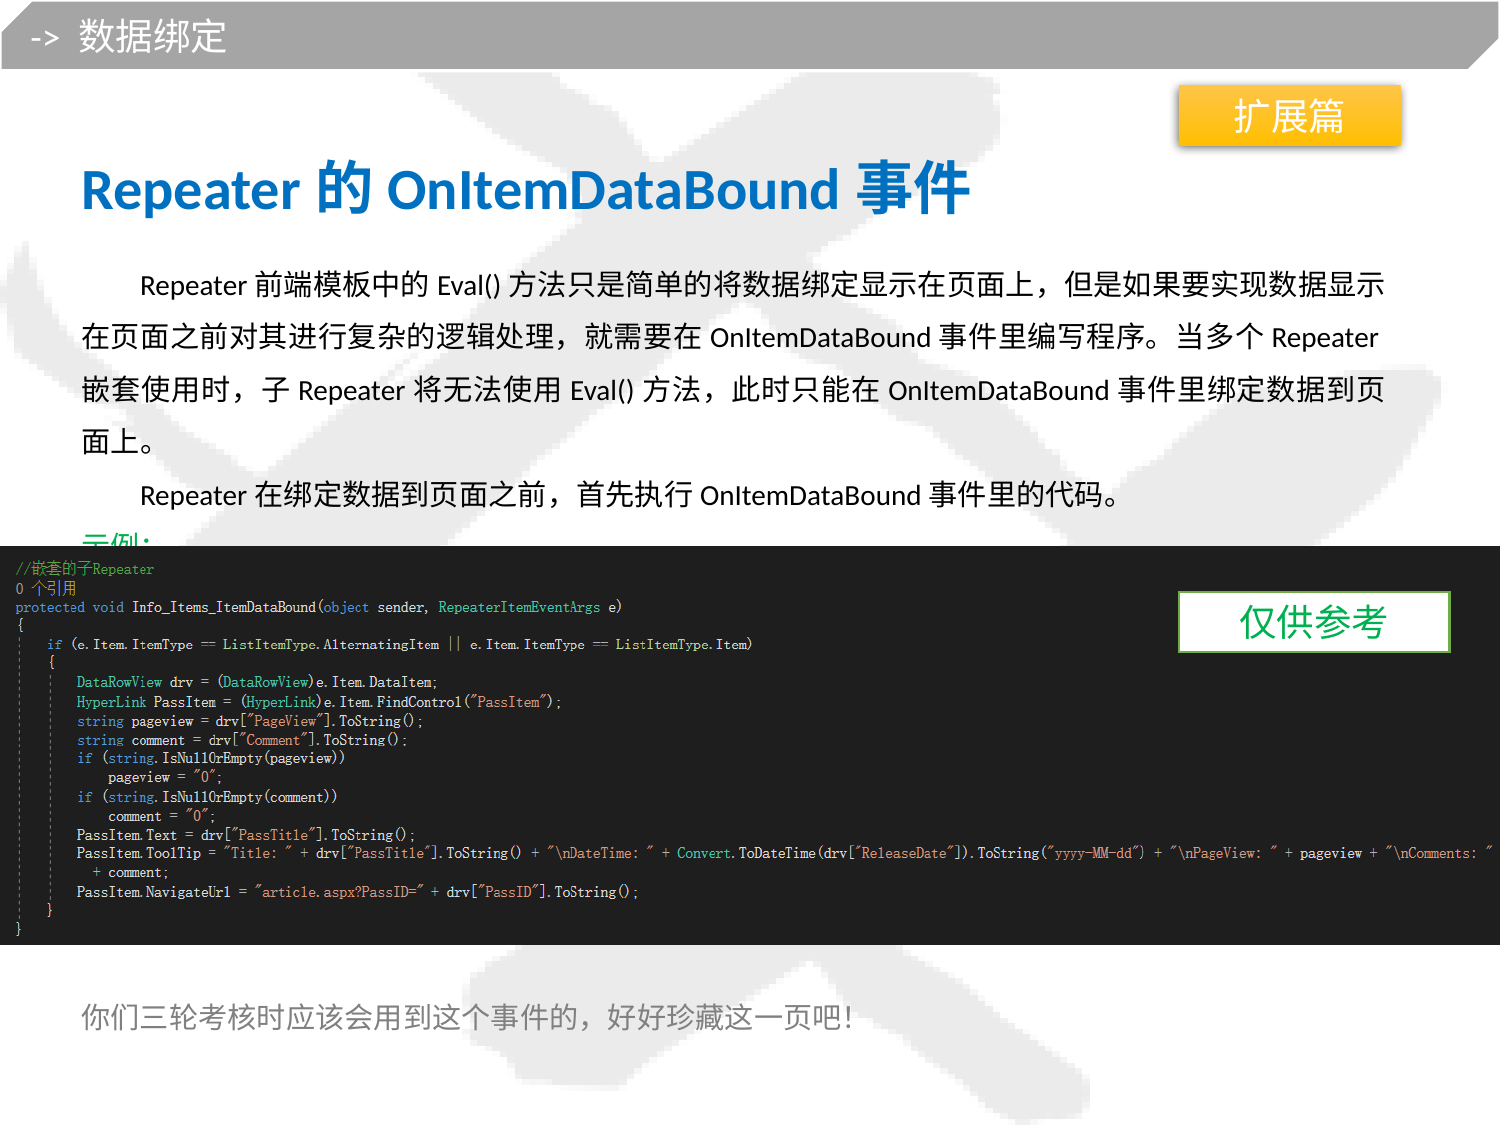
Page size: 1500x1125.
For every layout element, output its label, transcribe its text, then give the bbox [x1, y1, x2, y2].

text_box 扩展篇 [1178, 85, 1401, 146]
text_box Repeater前端模板中的Eval()方法只是简单的将数据绑定显示在页面上，但是如果要实现数据显示在页面之前对其进行复杂的逻辑处理，就需要在OnItemDataBound事件里编写程序。当多个Repeater嵌套使用时，子Repeater将无法使用Eval()方法，此时只能在OnItemDataBound事件里绑定数据到页面上。 Repeater在绑定数据到页面之前，首先执行OnItemDataBound事件里的代码。 示例： [66, 241, 1401, 546]
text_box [0, 546, 1500, 945]
text_box -> 数据绑定 [0, 0, 1500, 73]
text_box Repeater的OnItemDataBound事件 [66, 143, 1401, 229]
text_box 你们三轮考核时应该会用到这个事件的，好好珍藏这一页吧！ [66, 974, 1401, 1042]
